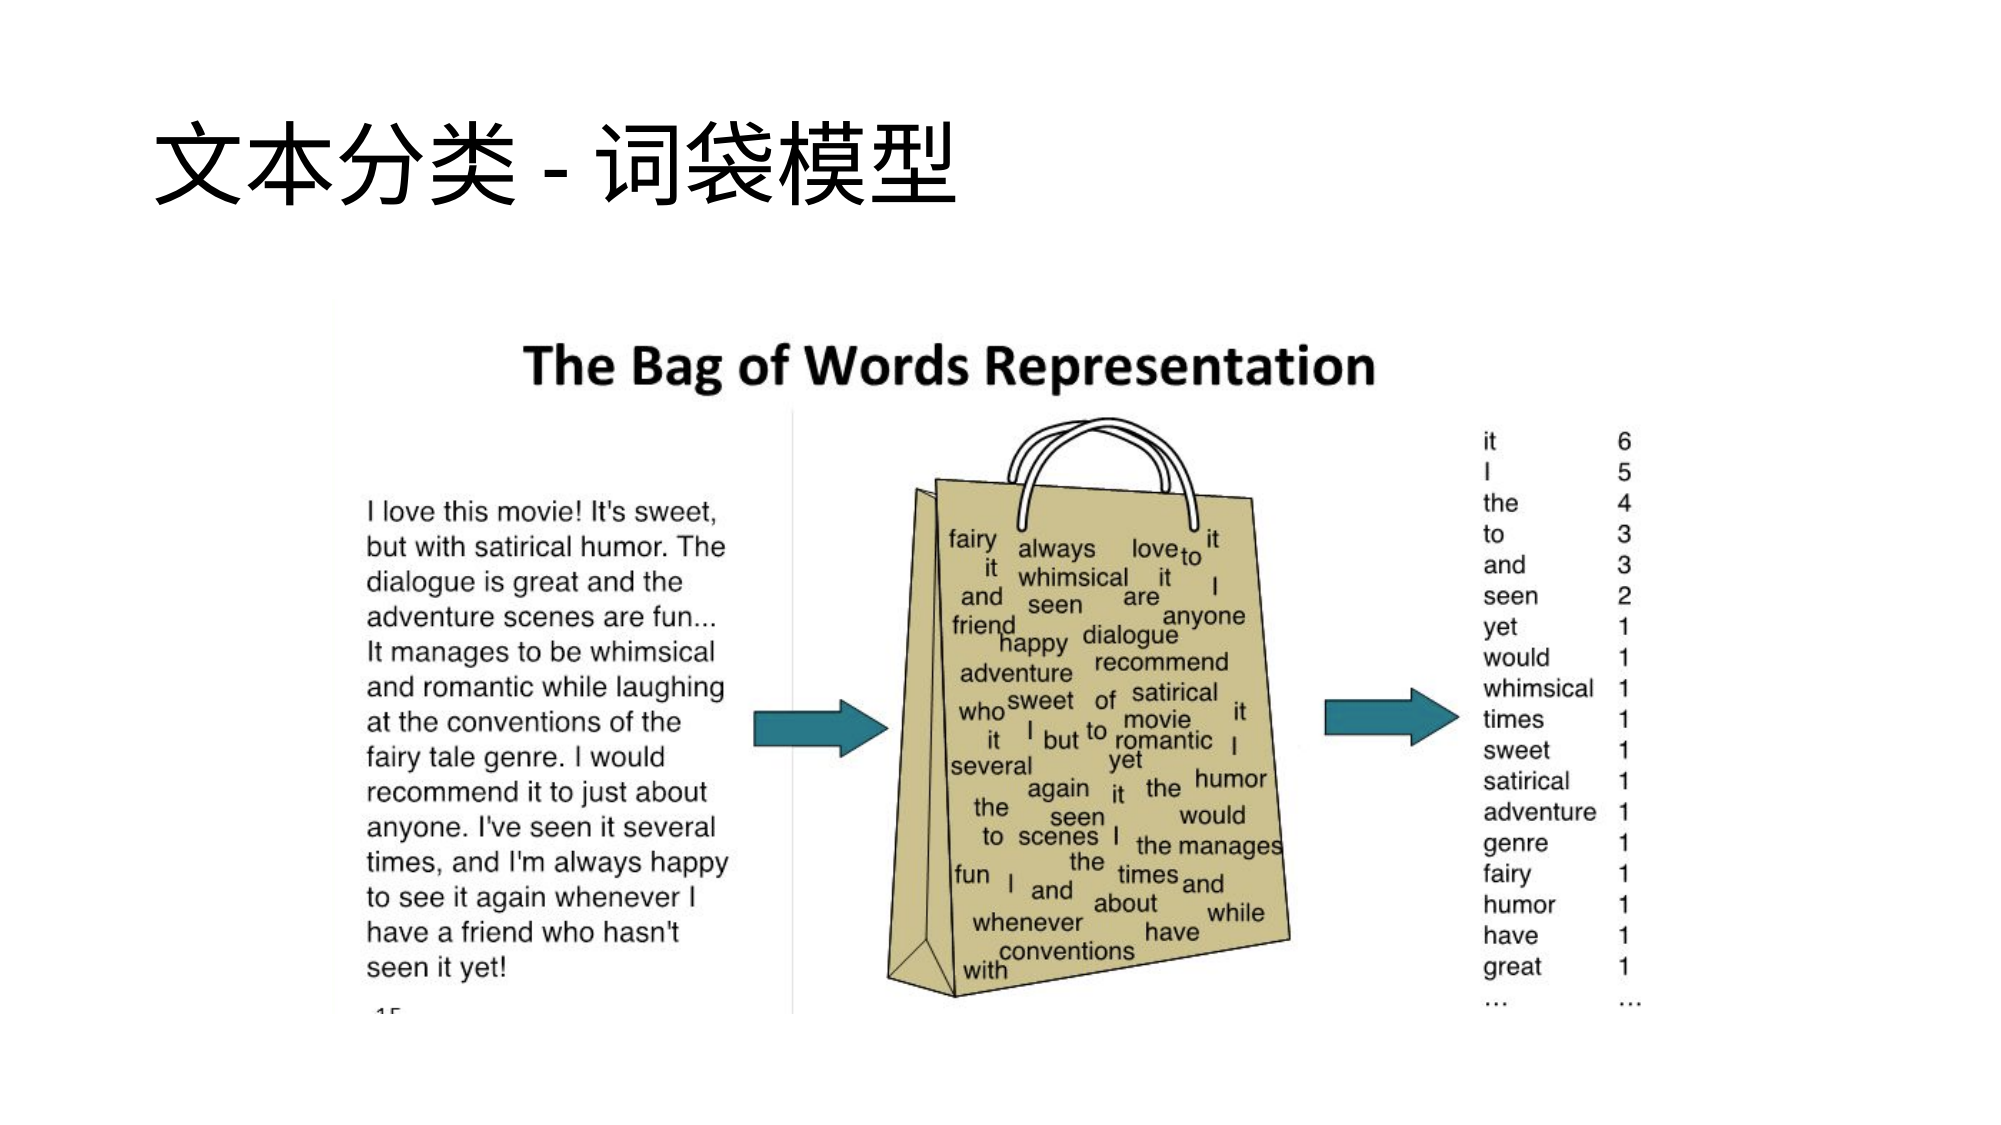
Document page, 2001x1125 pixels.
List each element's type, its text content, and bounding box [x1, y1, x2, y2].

title 文本分类-词袋模型 [137, 59, 1863, 278]
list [332, 299, 1668, 1014]
